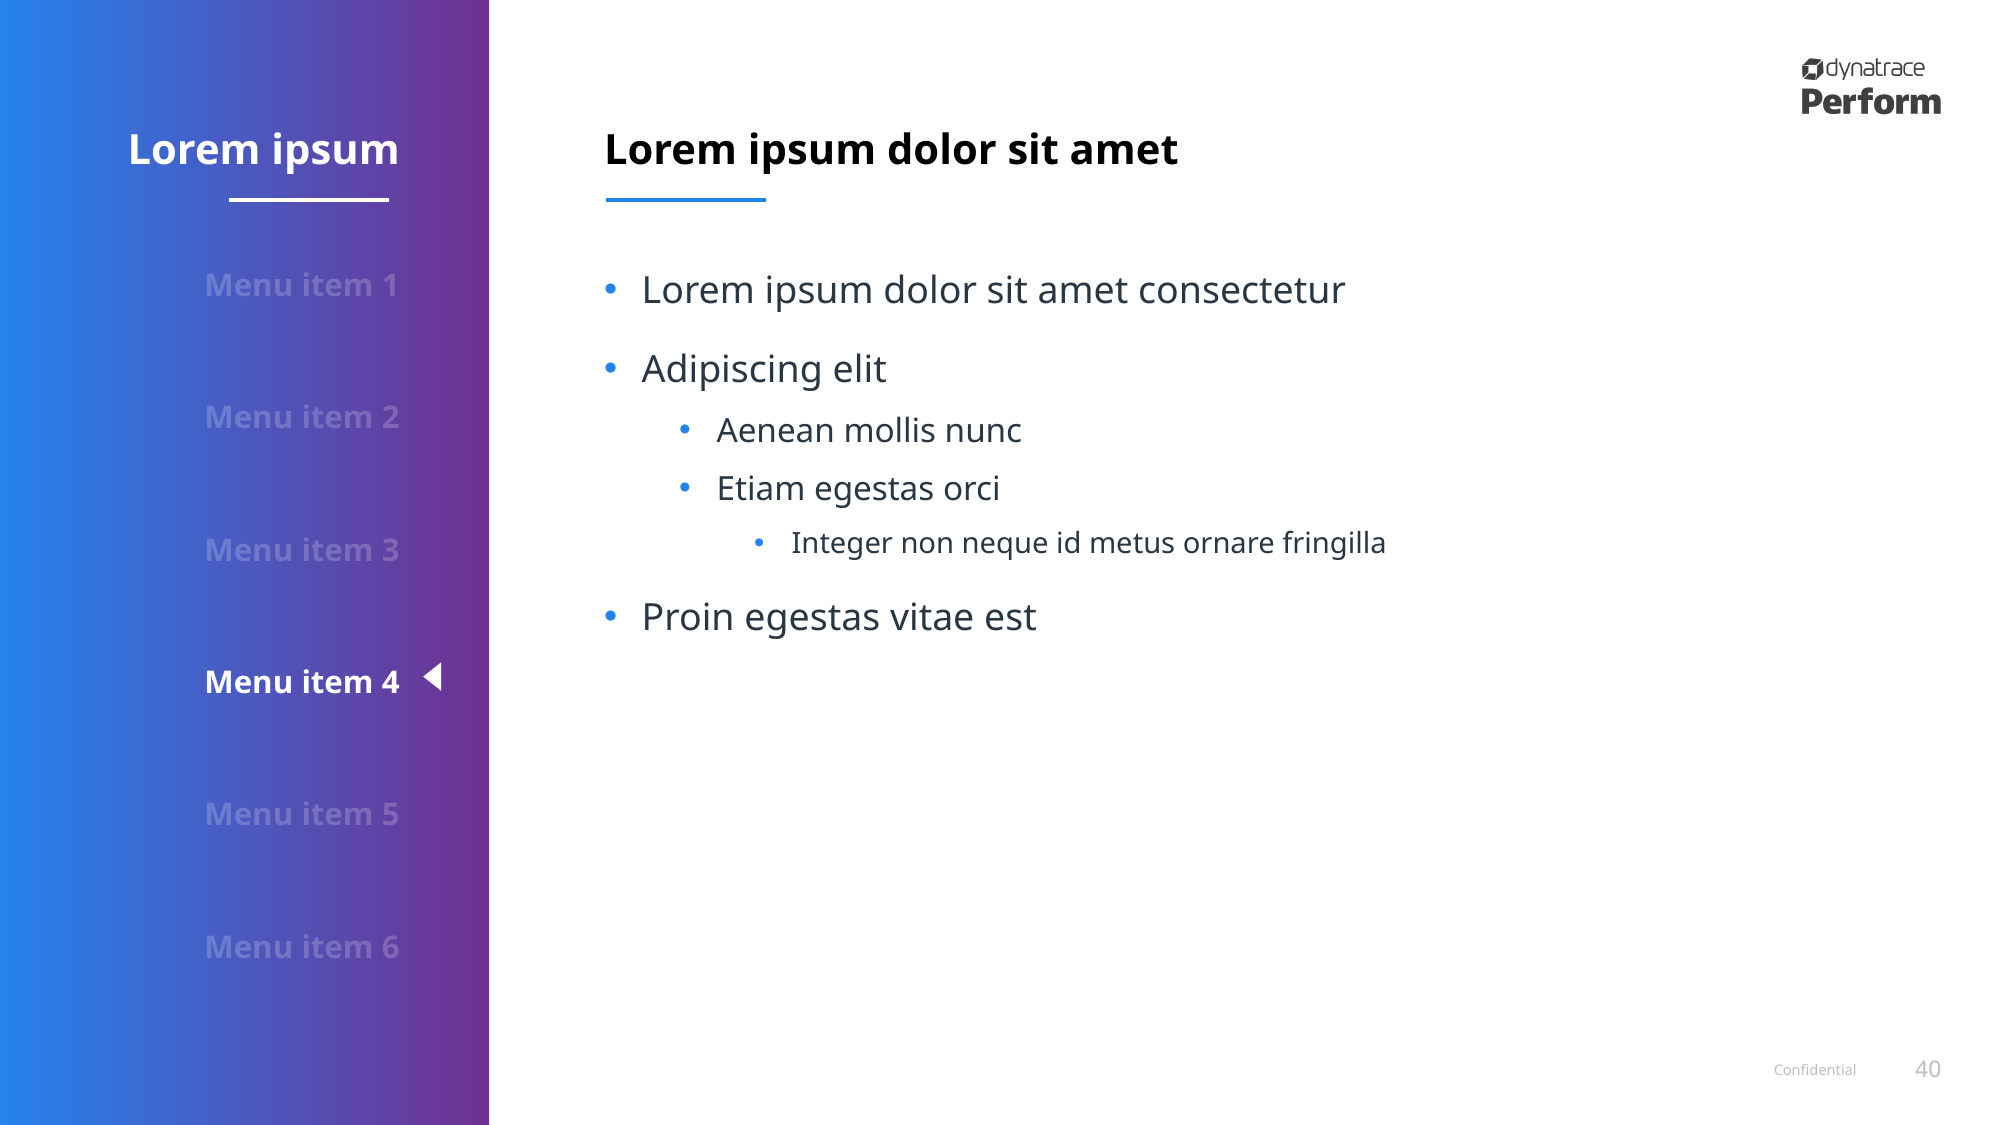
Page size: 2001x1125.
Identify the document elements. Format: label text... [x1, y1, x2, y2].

picture [1797, 51, 1944, 125]
text_box [422, 661, 442, 692]
title Lorem ipsum dolor sit amet [589, 59, 1863, 181]
list Menu item 1 Menu item 2 Menu item 3 Menu item 4 Menu item 5 Menu item 6 [73, 249, 415, 1014]
list Lorem ipsum [73, 59, 415, 181]
list Lorem ipsum dolor sit amet consectetur Adipiscing elit Aenean mollis nunc Etiam egestas orci Integer non neque id metus ornare fringilla Proin egestas vitae est [589, 249, 1863, 1014]
